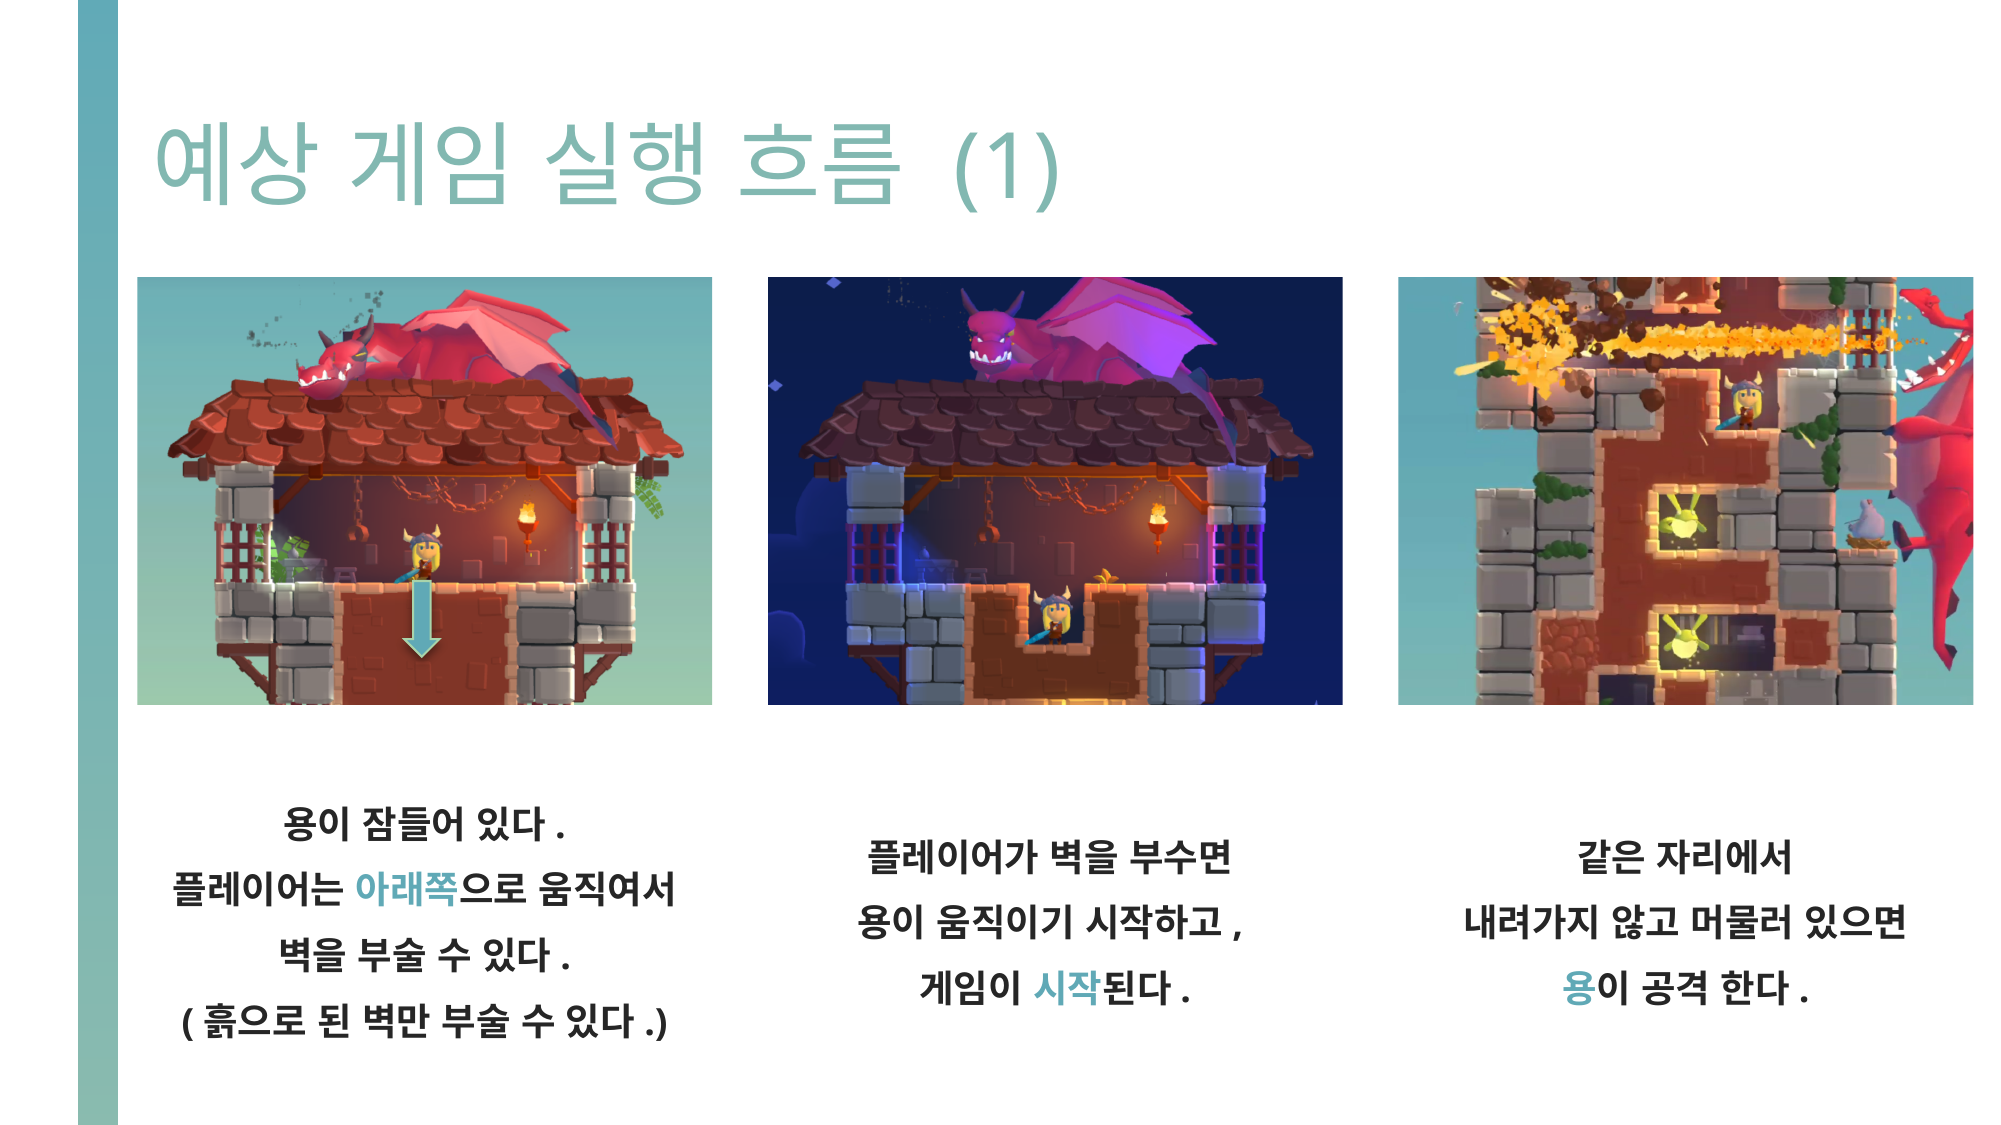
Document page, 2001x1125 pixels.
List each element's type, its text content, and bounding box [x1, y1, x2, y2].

picture [1398, 277, 1974, 705]
text_box 같은 자리에서 내려가지 않고 머물러 있으면 용이 공격 한다. [1398, 819, 1974, 1025]
text_box 용이 잠들어 있다. 플레이어는 아래쪽으로 움직여서 벽을 부술 수 있다. (흙으로 된 벽만 부술 수 있다.) [137, 780, 712, 1064]
picture [768, 277, 1343, 705]
title 예상 게임 실행 흐름 (1) [137, 59, 1863, 278]
text_box [77, 0, 119, 1125]
picture [137, 277, 713, 705]
text_box 플레이어가 벽을 부수면 용이 움직이기 시작하고, 게임이 시작된다. [768, 819, 1343, 1025]
